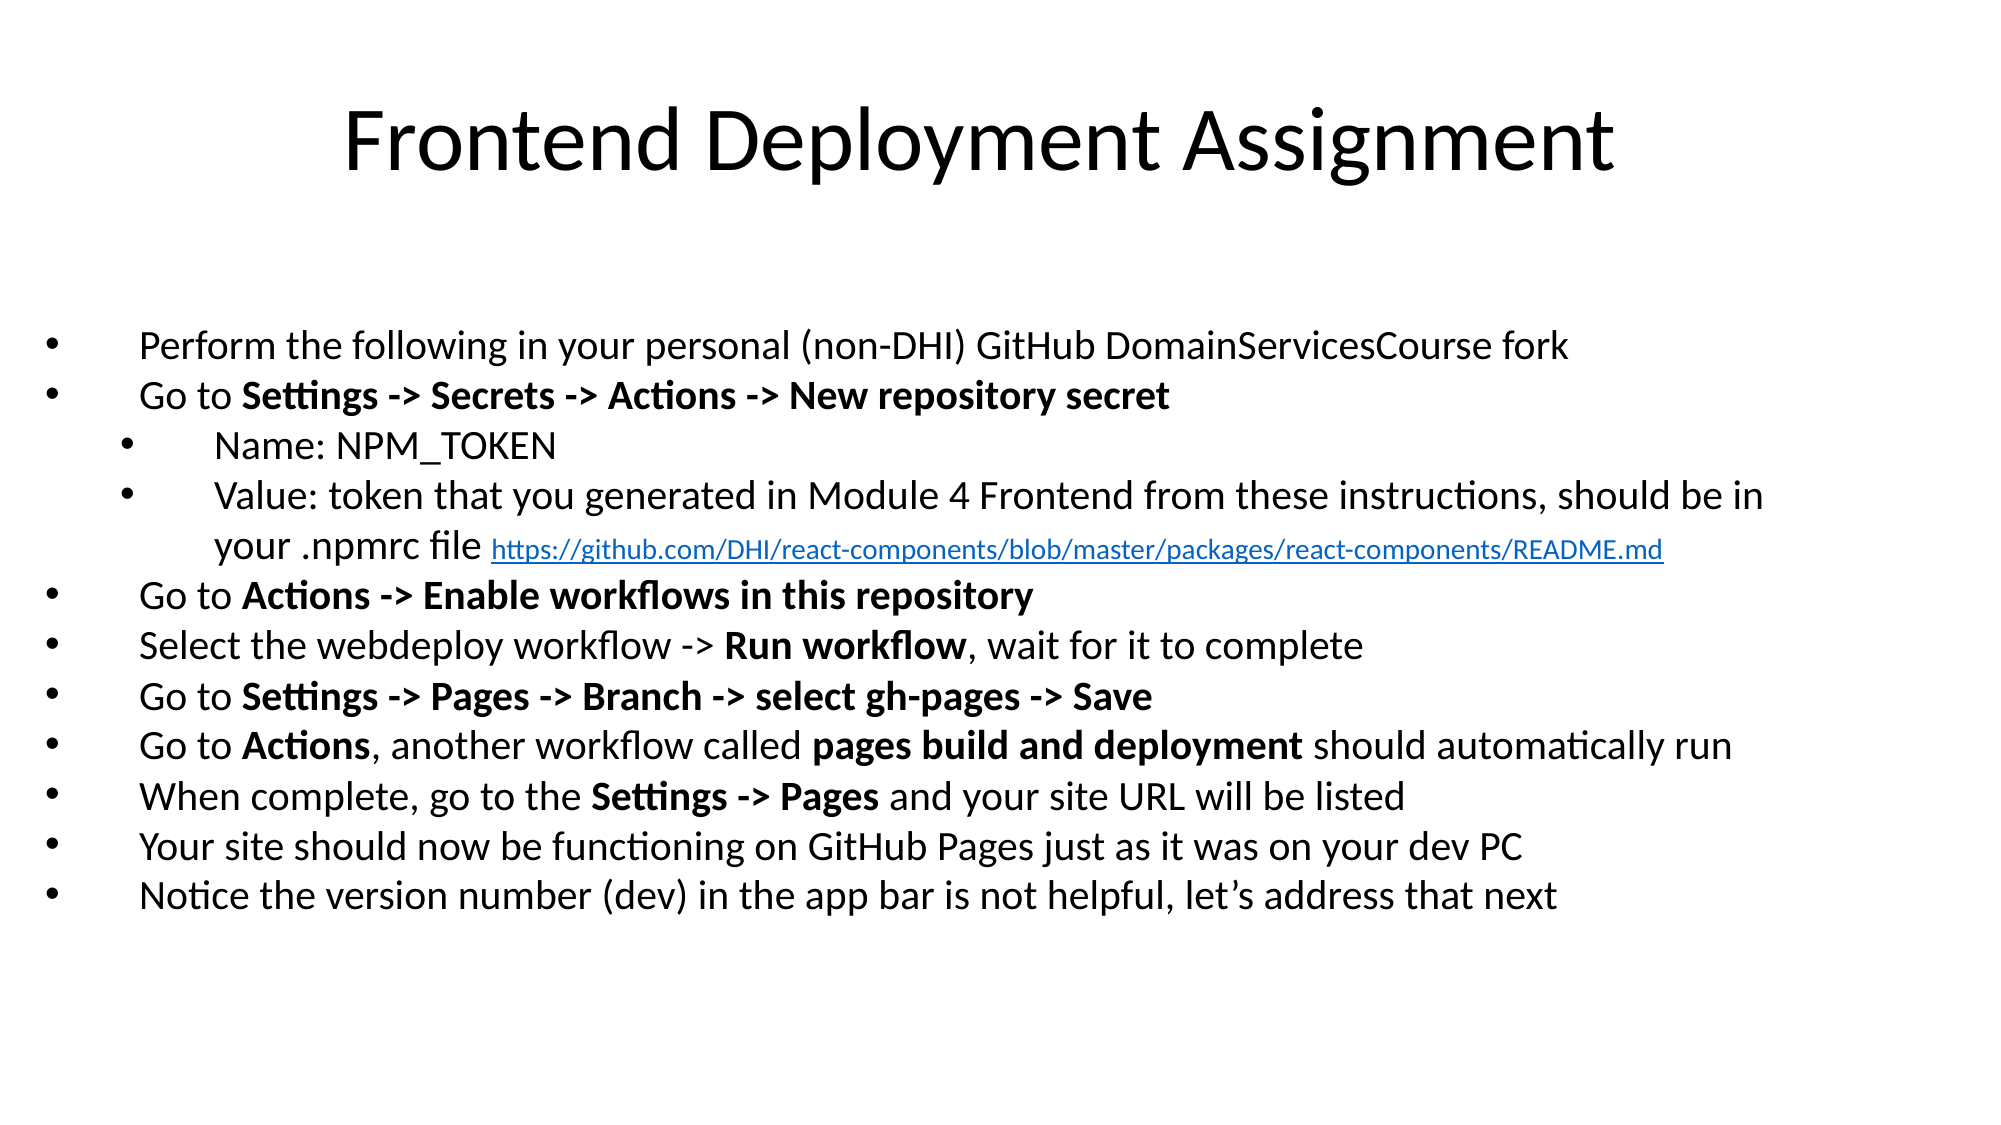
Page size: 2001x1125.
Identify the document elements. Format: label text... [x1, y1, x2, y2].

text_box Perform the following in your personal (non-DHI) GitHub DomainServicesCourse fork Go to Settings -> Secrets -> Actions -> New repository secret Name: NPM_TOKEN Value: token that you generated in Module 4 Frontend from these instructions, should be in your .npmrc file https://github.com/DHI/react-components/blob/master/packages/react-components/README.md Go to Actions -> Enable workflows in this repository Select the webdeploy workflow -> Run workflow, wait for it to complete Go to Settings -> Pages -> Branch -> select gh-pages -> Save Go to Actions, another workflow called pages build and deployment should automatically run When complete, go to the Settings -> Pages and your site URL will be listed Your site should now be functioning on GitHub Pages just as it was on your dev PC Notice the version number (dev) in the app bar is not helpful, let’s address that next [30, 310, 1850, 926]
text_box Frontend Deployment Assignment [328, 71, 1634, 197]
